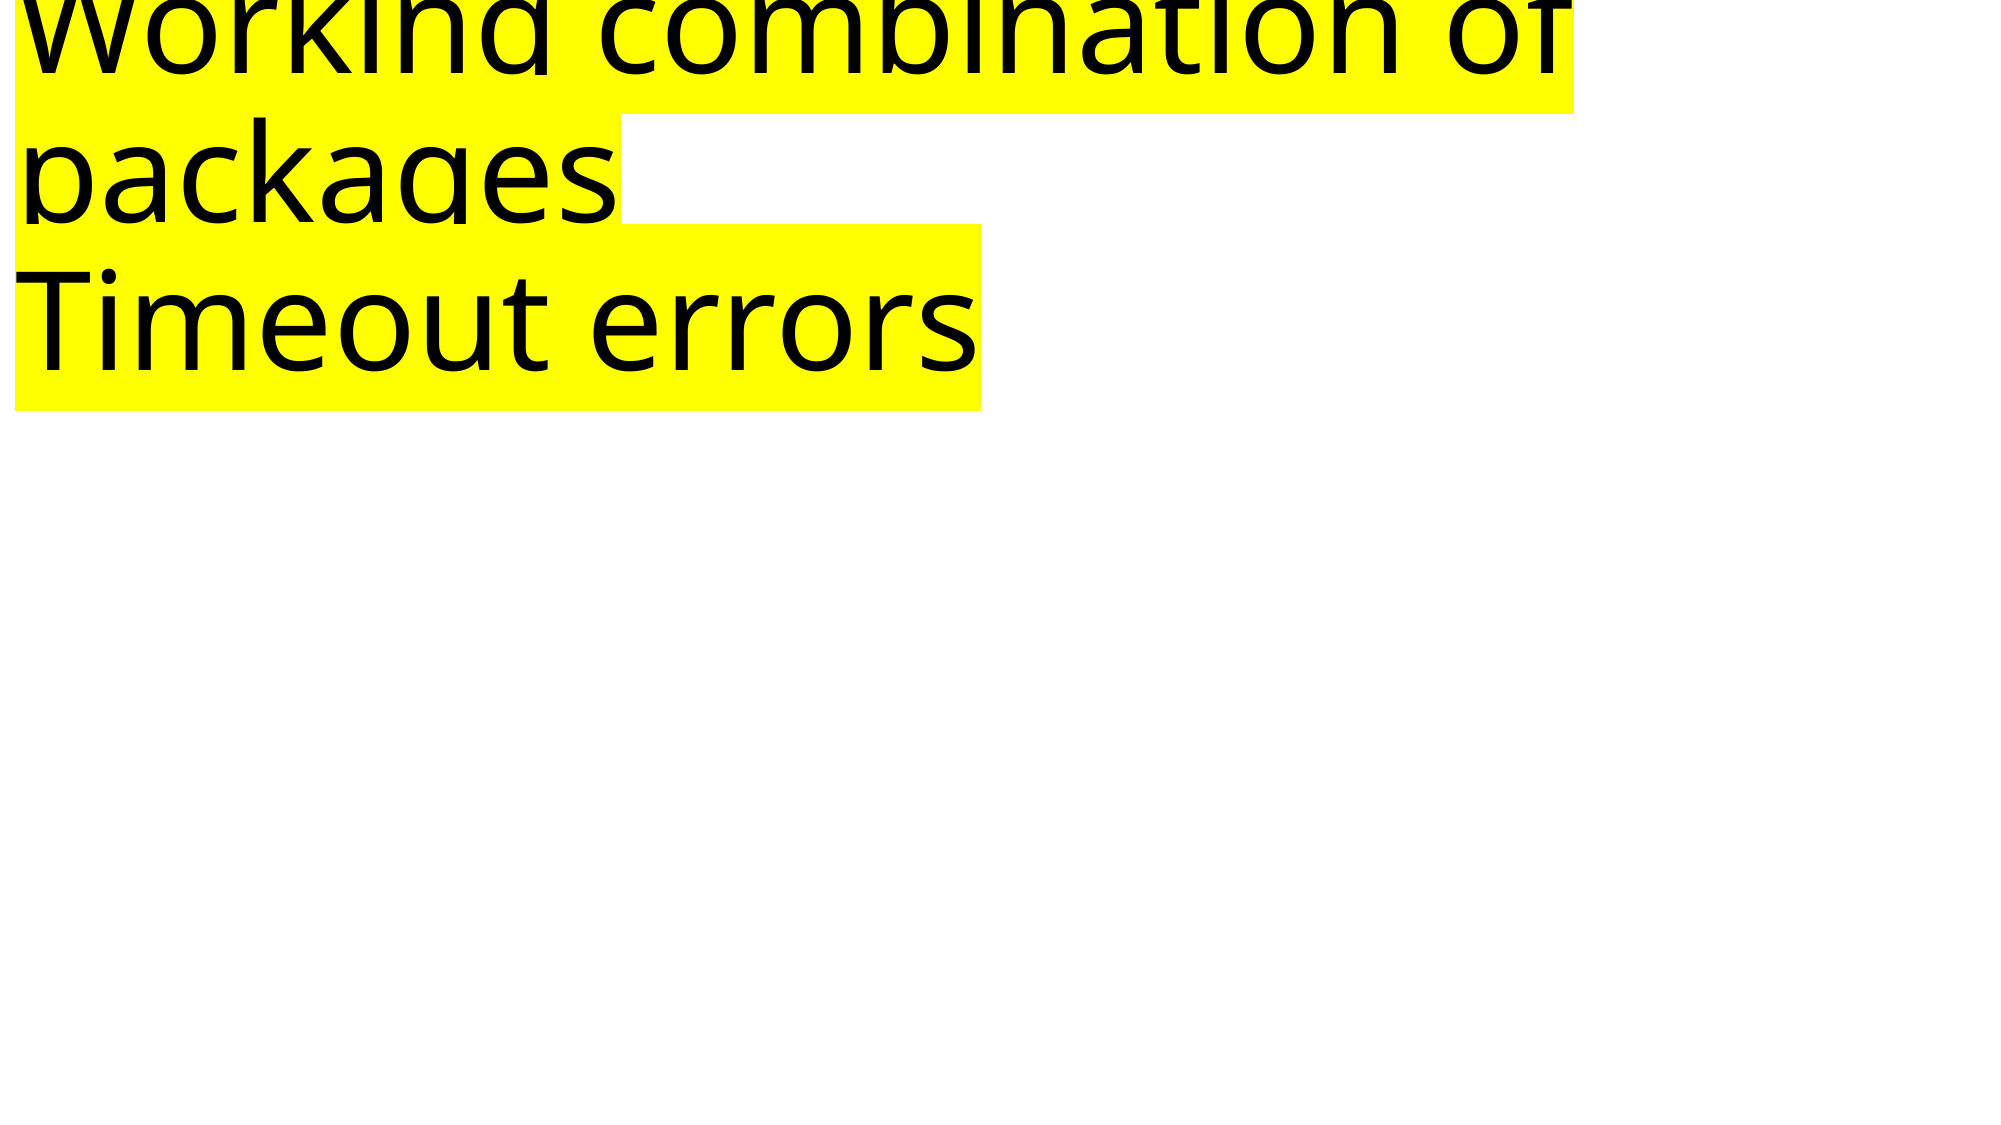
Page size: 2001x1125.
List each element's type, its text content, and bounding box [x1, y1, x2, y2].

title Working combination of packages Timeout errors [0, 0, 2000, 356]
